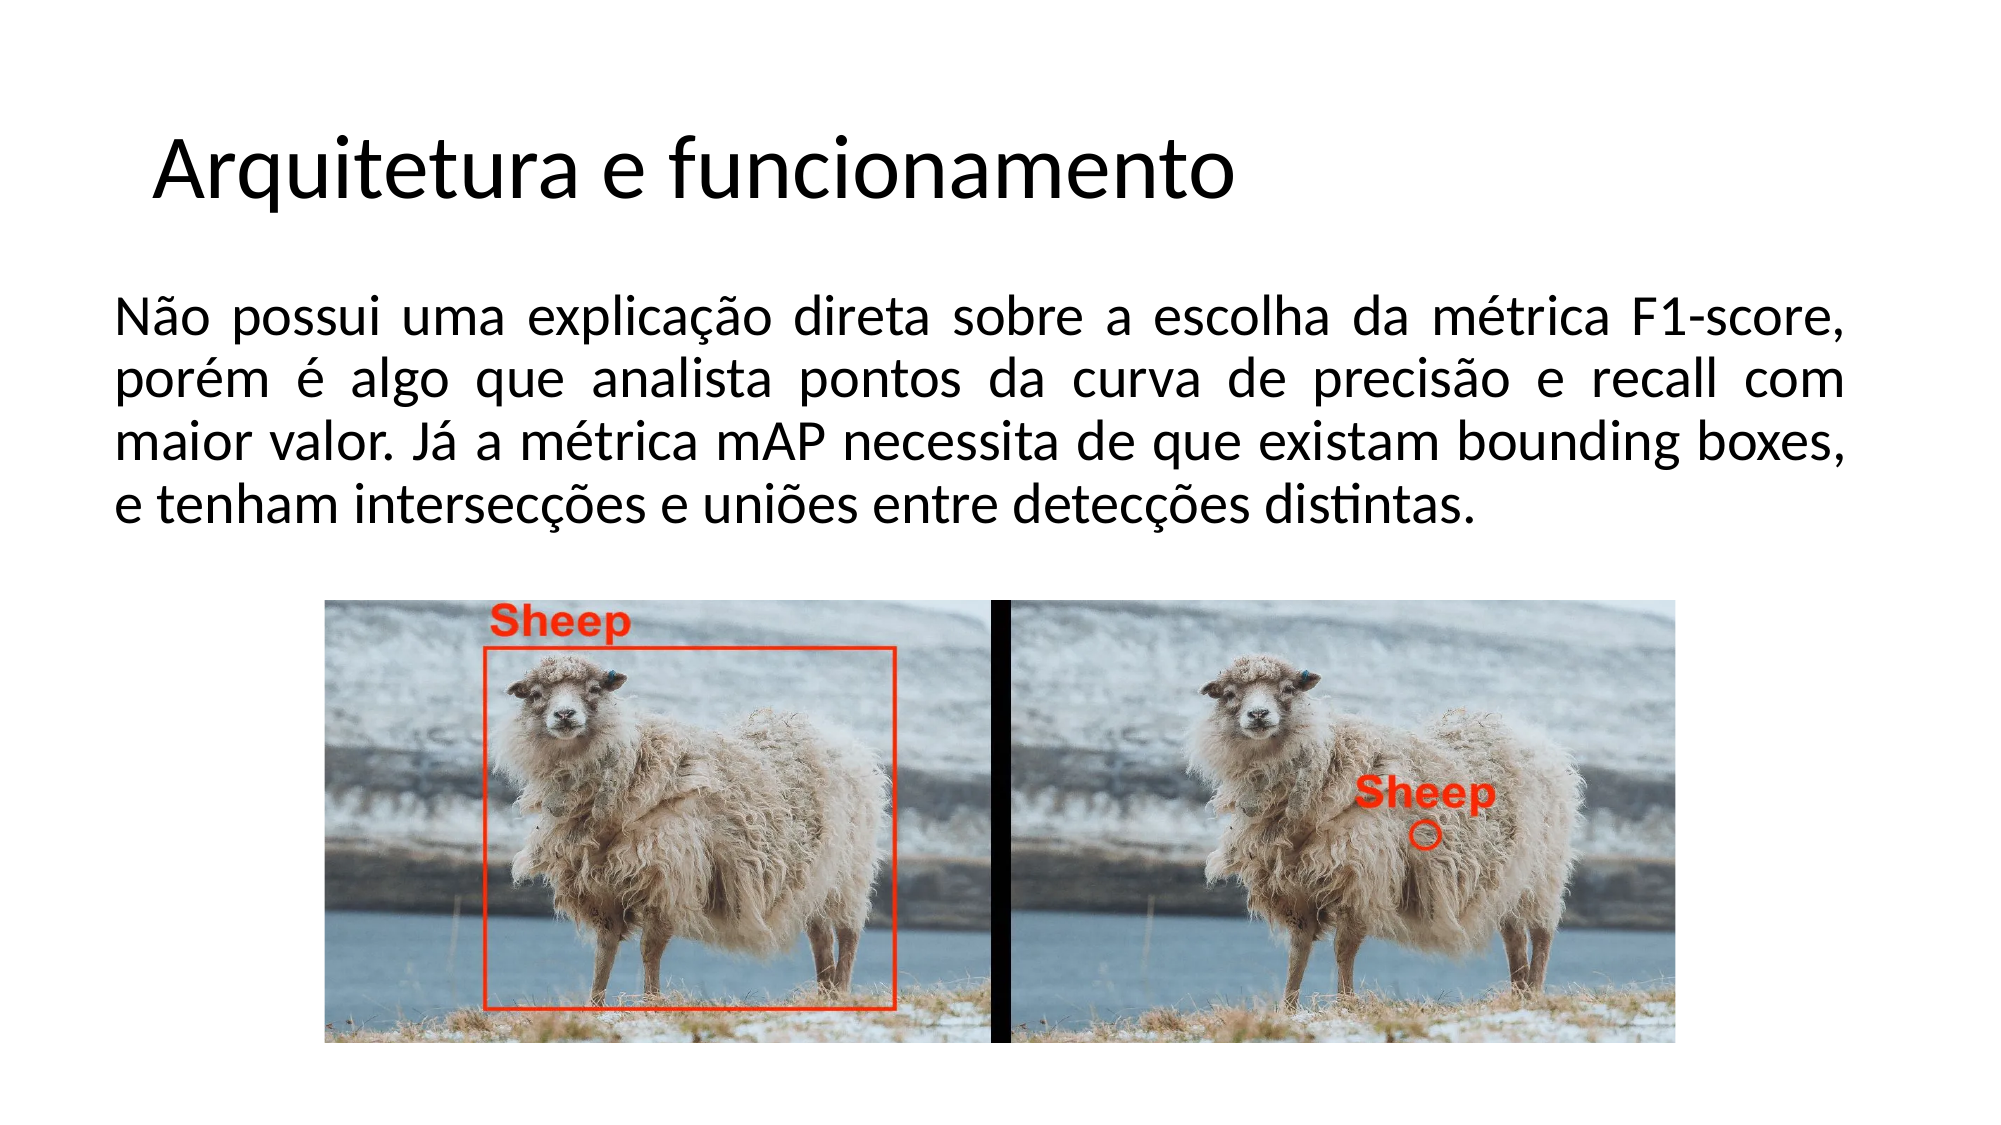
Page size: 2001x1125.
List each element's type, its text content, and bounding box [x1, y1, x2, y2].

title Arquitetura e funcionamento [137, 59, 1863, 277]
picture [324, 599, 1676, 1044]
list Não possui uma explicação direta sobre a escolha da métrica F1-score, porém é algo que analista pontos da curva de precisão e recall com maior valor. Já a métrica mAP necessita de que existam bounding boxes, e tenham intersecções e uniões entre detecções distintas. [99, 277, 1863, 992]
